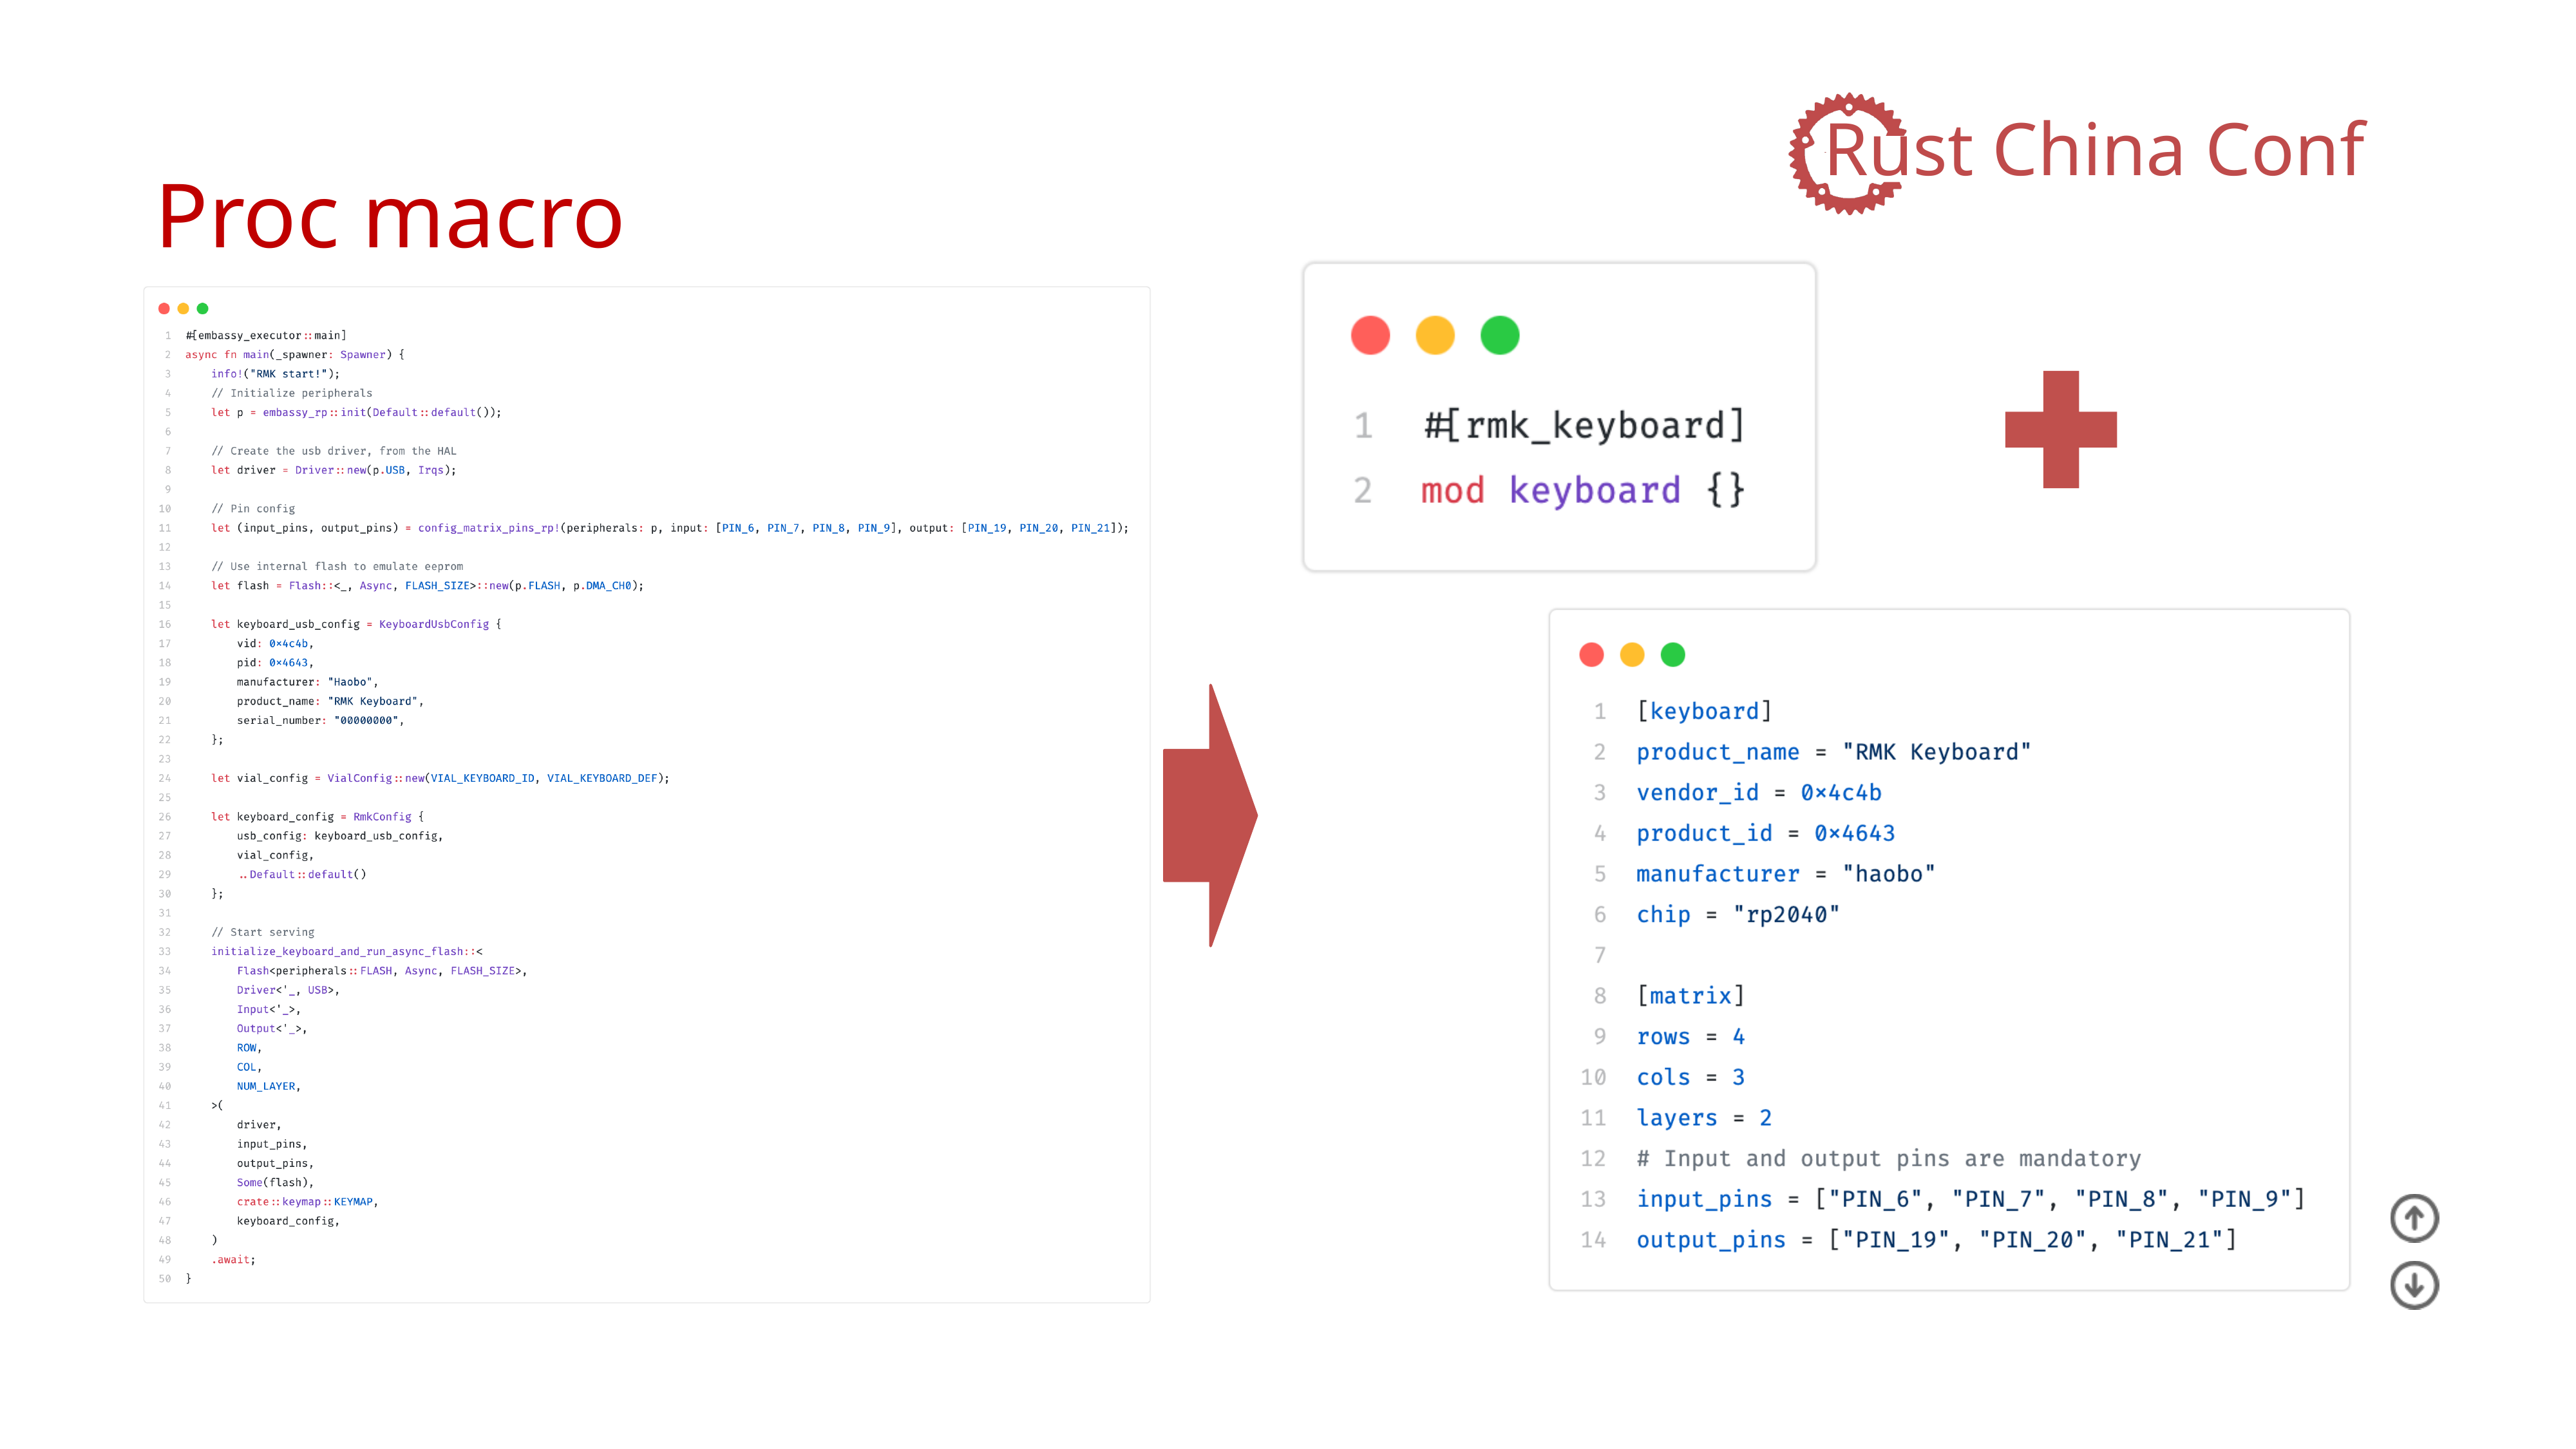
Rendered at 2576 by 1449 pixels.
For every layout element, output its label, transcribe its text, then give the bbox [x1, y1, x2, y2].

text_box [2004, 370, 2119, 489]
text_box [2391, 1193, 2439, 1310]
picture [1279, 238, 2365, 1306]
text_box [1751, 55, 2449, 256]
text_box Proc macro [155, 148, 1211, 266]
picture [136, 279, 1157, 1310]
text_box [1163, 683, 1258, 947]
